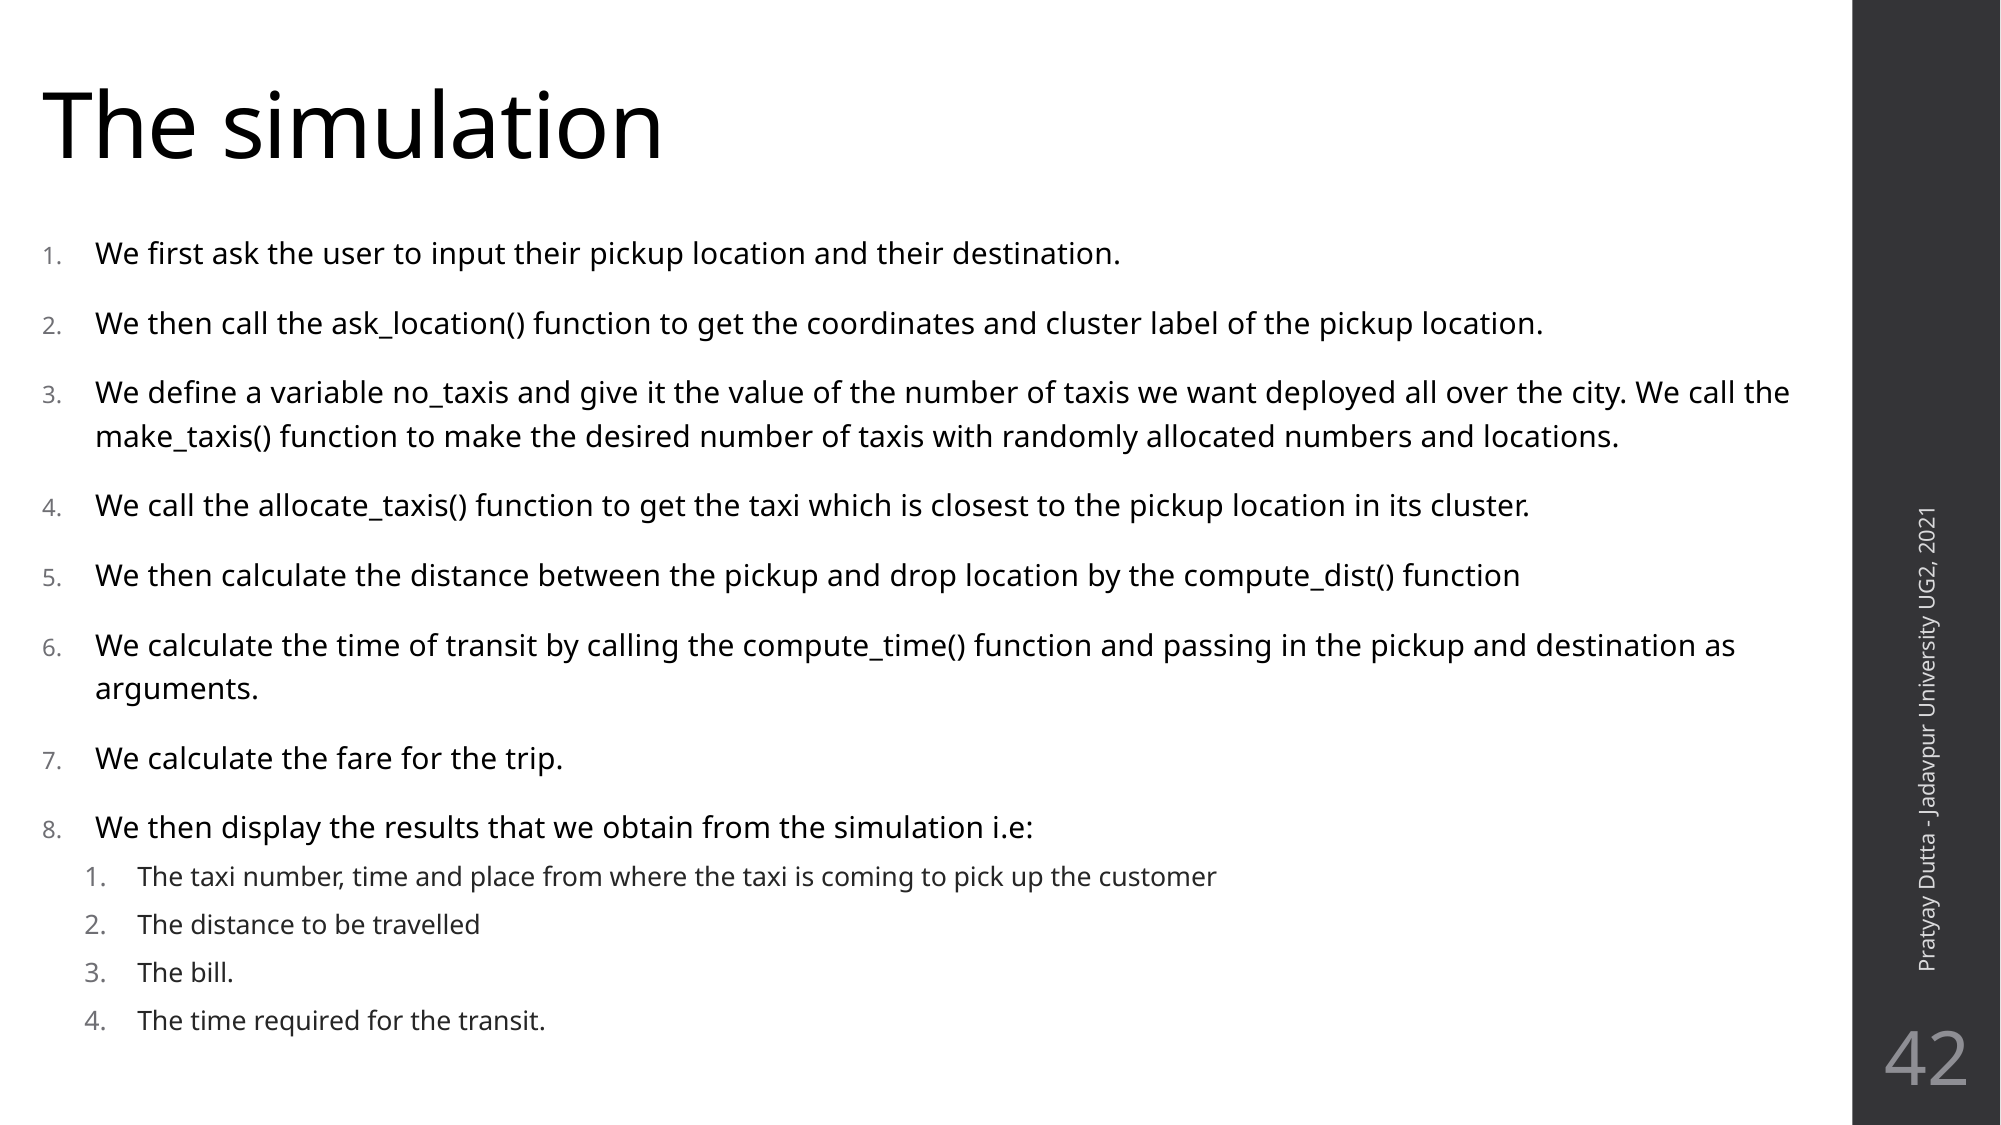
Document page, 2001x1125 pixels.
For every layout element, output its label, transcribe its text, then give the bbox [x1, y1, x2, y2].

title The simulation [26, 0, 1617, 186]
list We first ask the user to input their pickup location and their destination. We then call the ask_location() function to get the coordinates and cluster label of the pickup location. We define a variable no_taxis and give it the value of the number of taxis we want deployed all over the city. We call the make_taxis() function to make the desired number of taxis with randomly allocated numbers and locations. We call the allocate_taxis() function to get the taxi which is closest to the pickup location in its cluster. We then calculate the distance between the pickup and drop location by the compute_dist() function We calculate the time of transit by calling the compute_time() function and passing in the pickup and destination as arguments. We calculate the fare for the trip. We then display the results that we obtain from the simulation i.e: The taxi number, time and place from where the taxi is coming to pick up the customer The distance to be travelled The bill. The time required for the transit. [26, 219, 1830, 1049]
footer Pratyay Dutta - Jadavpur University UG2, 2021 [1897, 400, 1958, 988]
slide_number 42 [1852, 1012, 2000, 1110]
